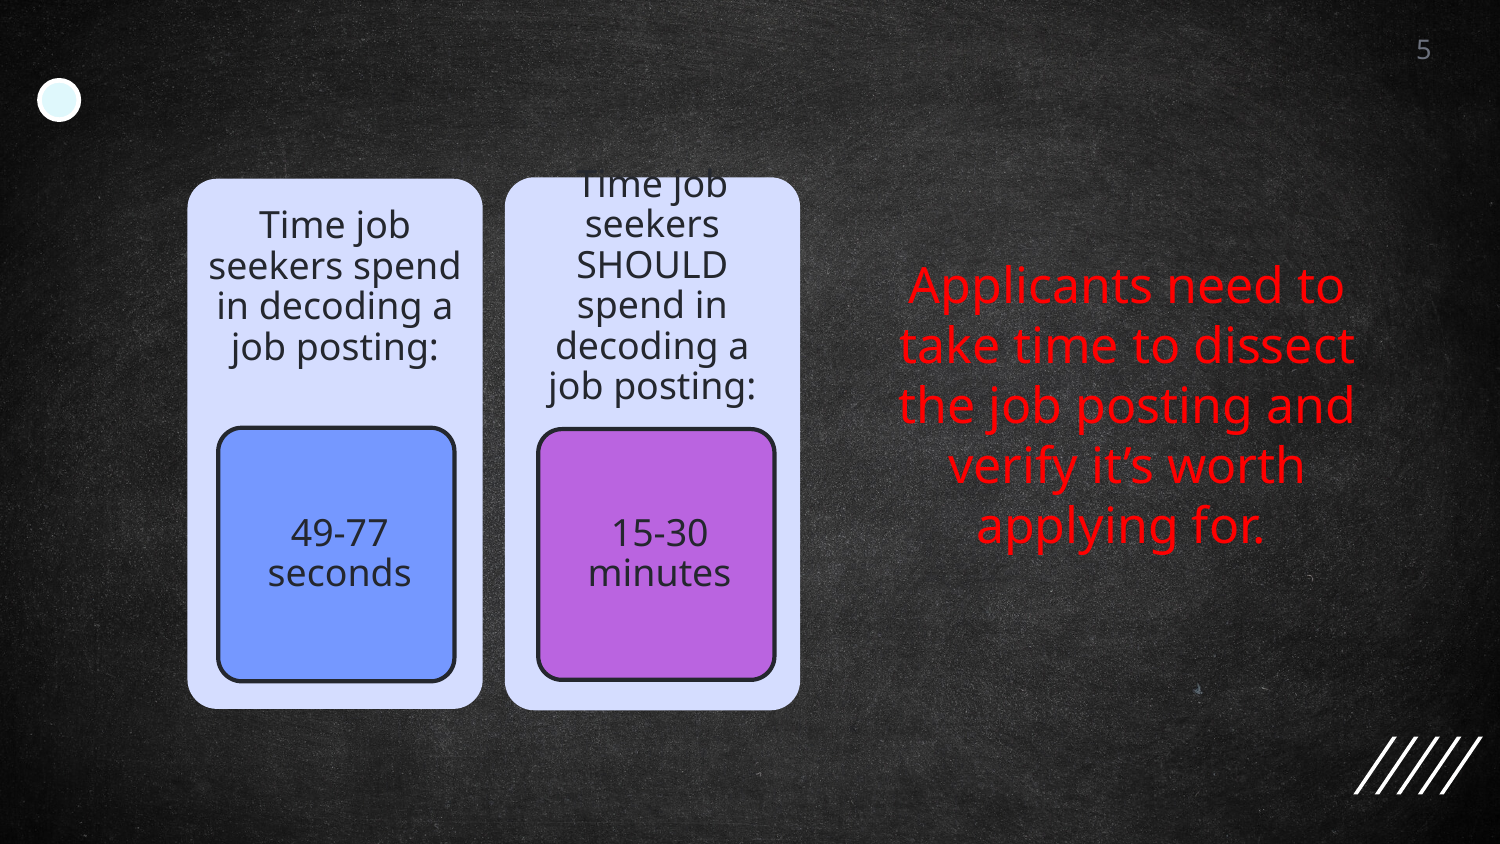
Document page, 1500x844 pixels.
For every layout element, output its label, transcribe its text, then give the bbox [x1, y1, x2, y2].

slide_number 5 [1378, 32, 1469, 98]
picture [0, 0, 1500, 844]
text_box Applicants need to take time to dissect the job posting and verify it’s worth applying for. [869, 246, 1386, 562]
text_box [186, 129, 801, 759]
